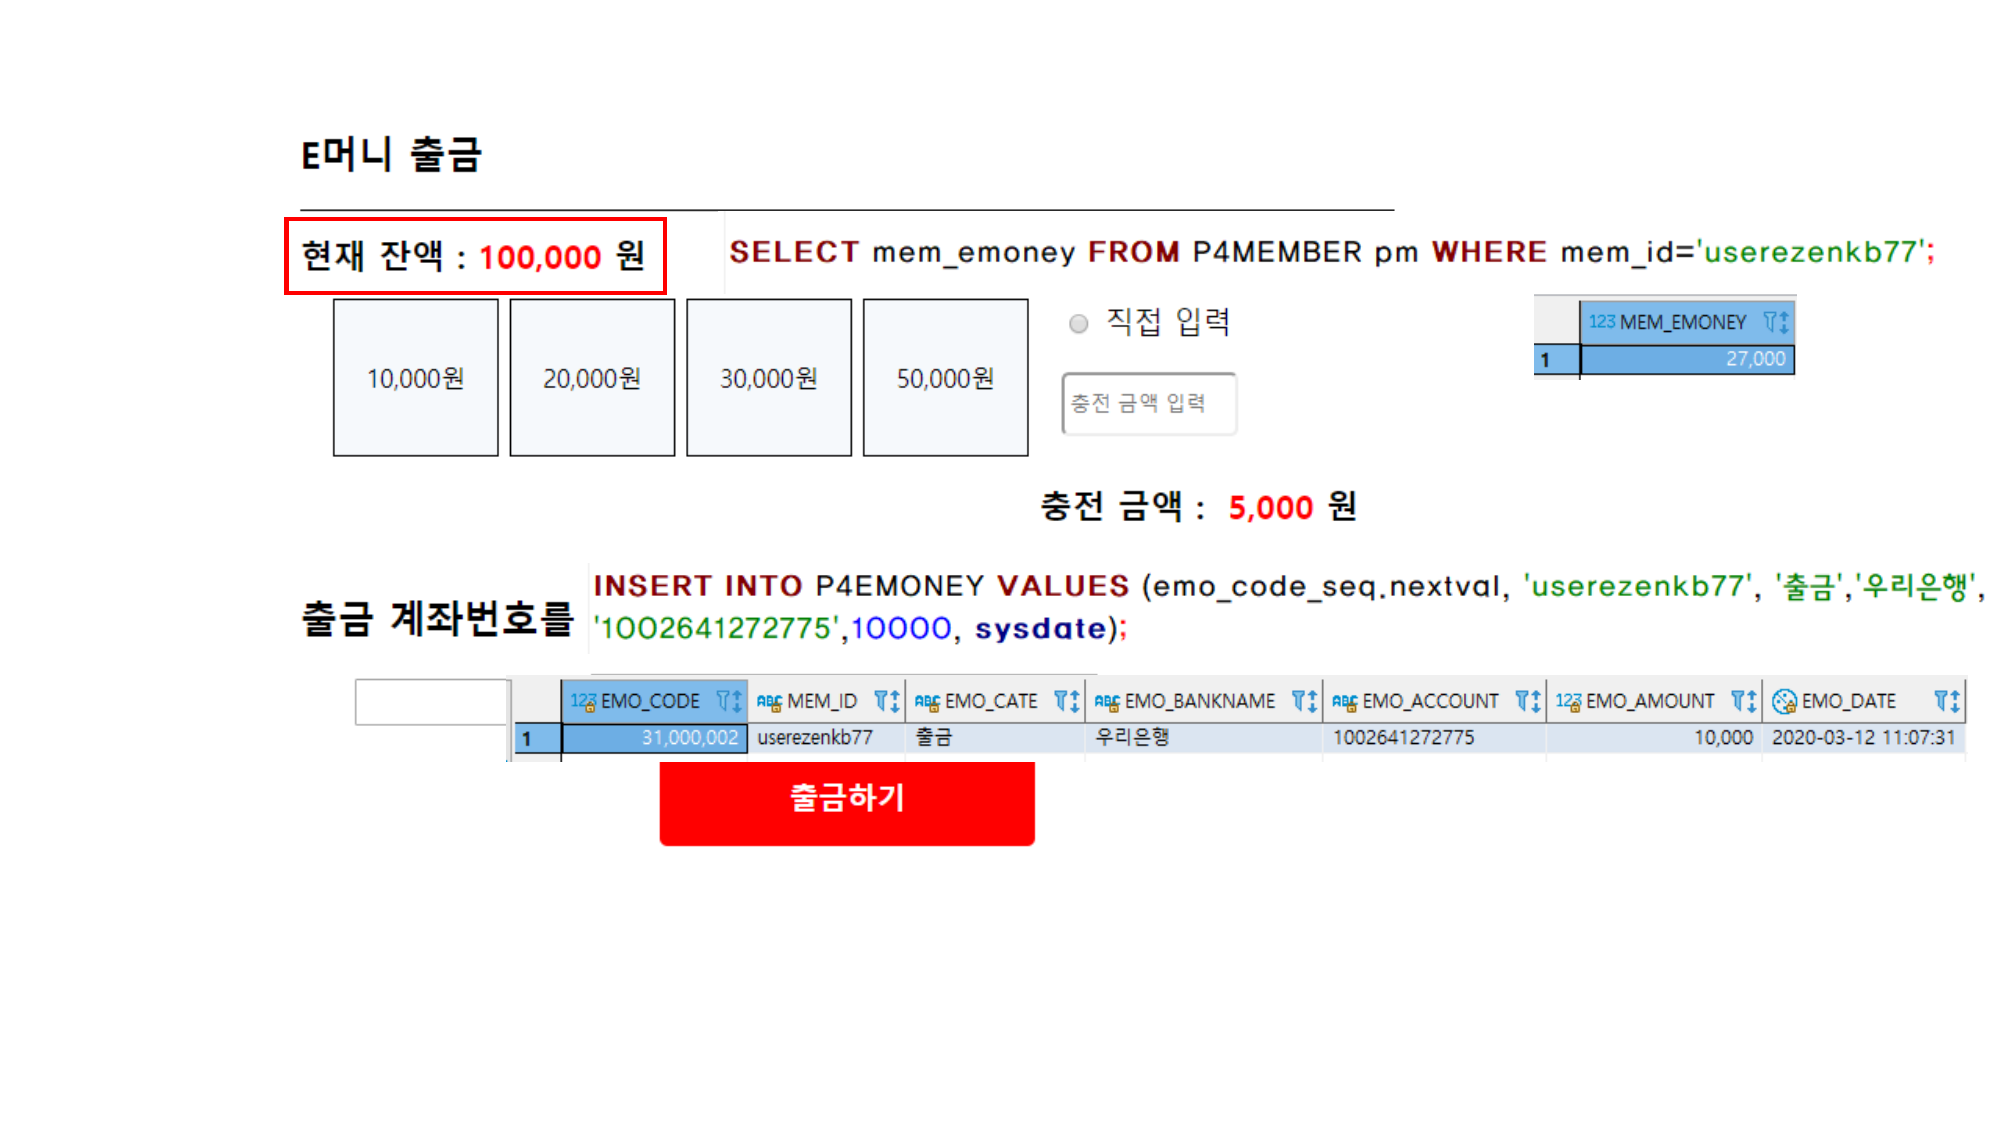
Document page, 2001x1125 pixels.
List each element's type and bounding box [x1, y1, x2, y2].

picture [152, 94, 2000, 985]
